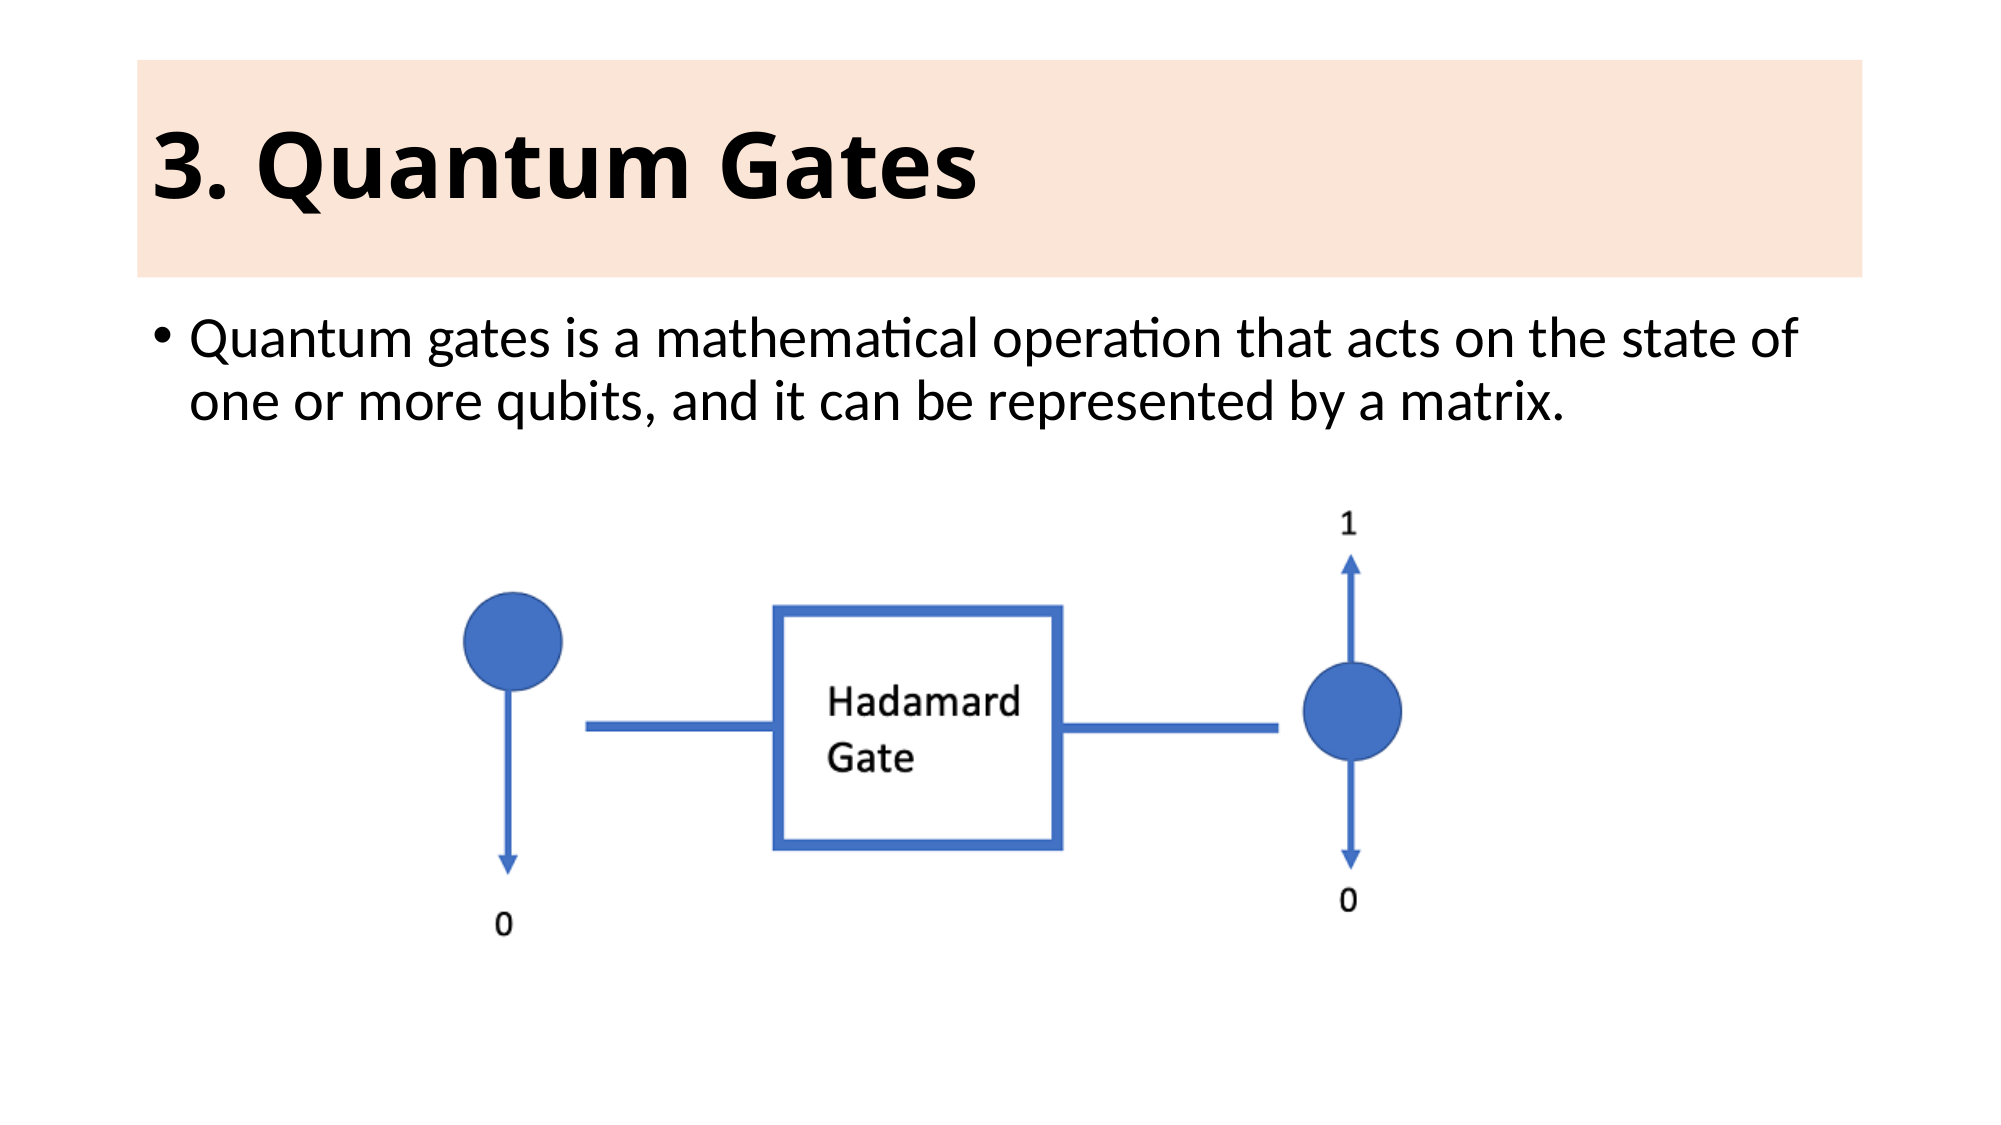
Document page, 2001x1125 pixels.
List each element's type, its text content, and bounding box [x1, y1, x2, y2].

list Quantum gates is a mathematical operation that acts on the state of one or more qubits, and it can be represented by a matrix. [137, 299, 1863, 1014]
picture [457, 506, 1407, 945]
title 3. Quantum Gates [137, 59, 1863, 278]
